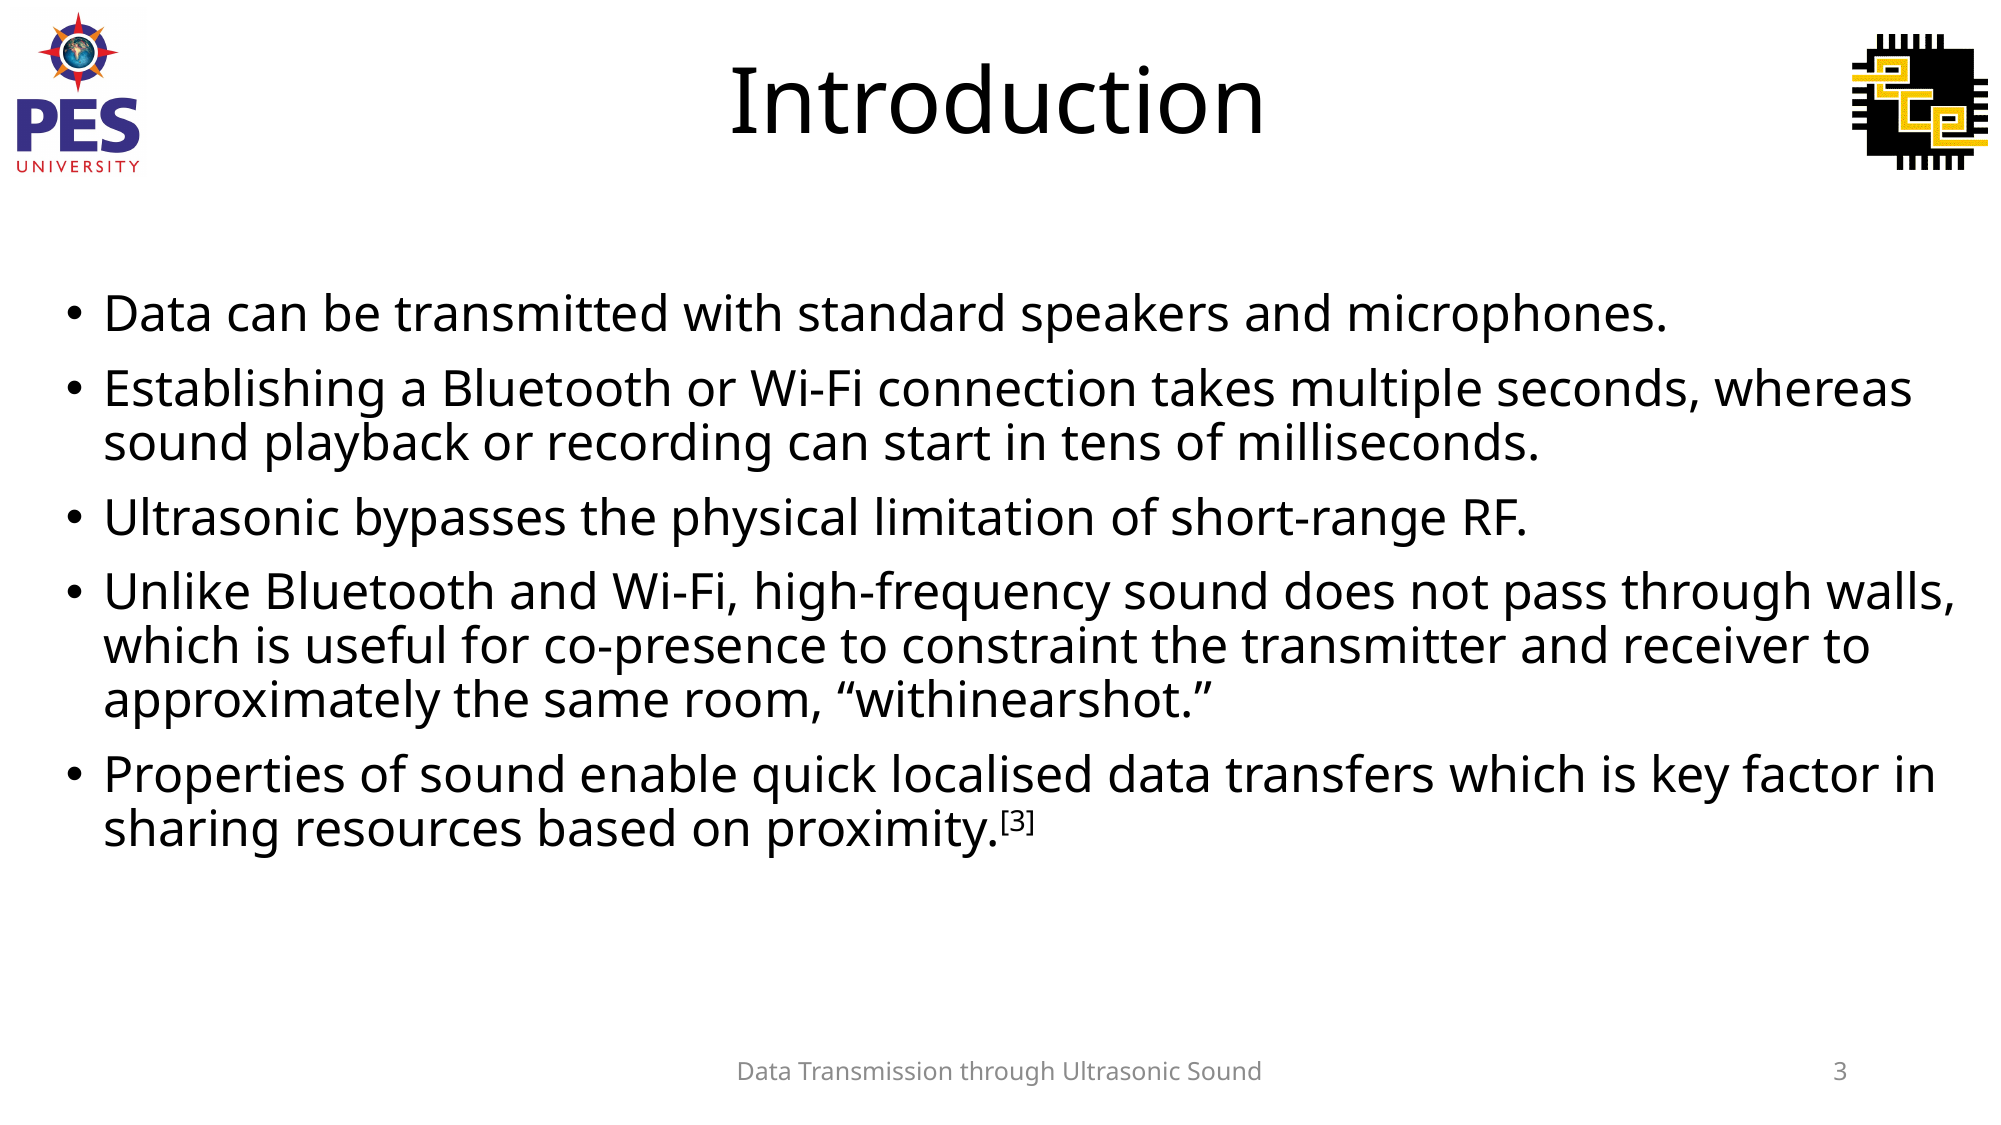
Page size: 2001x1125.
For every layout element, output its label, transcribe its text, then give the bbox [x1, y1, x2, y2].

picture [10, 7, 147, 177]
slide_number 3 [1412, 1042, 1863, 1103]
footer Data Transmission through Ultrasonic Sound [662, 1042, 1338, 1103]
picture [1852, 34, 1988, 170]
list Data can be transmitted with standard speakers and microphones. Establishing a Bluetooth or Wi-Fi connection takes multiple seconds, whereas sound playback or recording can start in tens of milliseconds. Ultrasonic bypasses the physical limitation of short-range RF. Unlike Bluetooth and Wi-Fi, high-frequency sound does not pass through walls, which is useful for co-presence to constraint the transmitter and receiver to approximately the same room, “withinearshot.” Properties of sound enable quick localised data transfers which is key factor in sharing resources based on proximity.[3] [50, 200, 1974, 988]
title Introduction [147, 33, 1853, 174]
